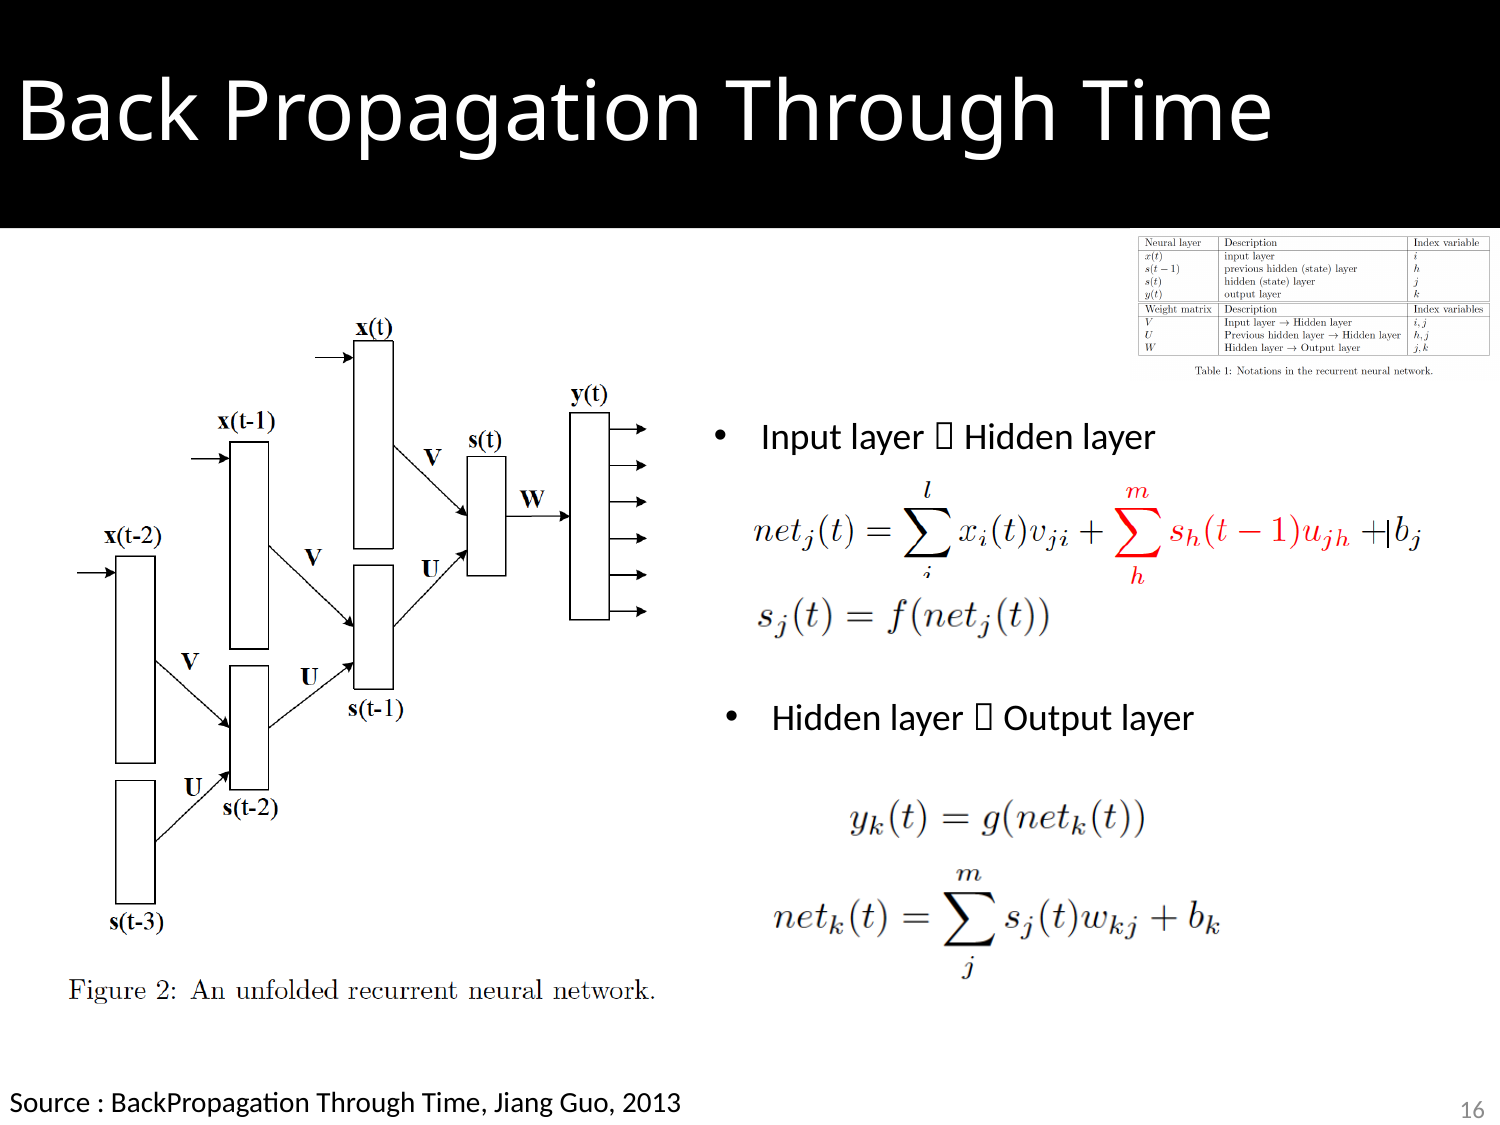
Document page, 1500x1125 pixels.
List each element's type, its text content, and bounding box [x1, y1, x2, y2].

picture [1130, 228, 1500, 381]
picture [5, 274, 711, 1028]
title Back Propagation Through Time [0, 0, 1500, 229]
slide_number 16 [1162, 1078, 1500, 1125]
text_box Hidden layer  Output layer [711, 685, 1469, 746]
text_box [699, 404, 1458, 652]
picture [749, 776, 1267, 998]
list Source : BackPropagation Through Time, Jiang Guo, 2013 [0, 1080, 1162, 1110]
